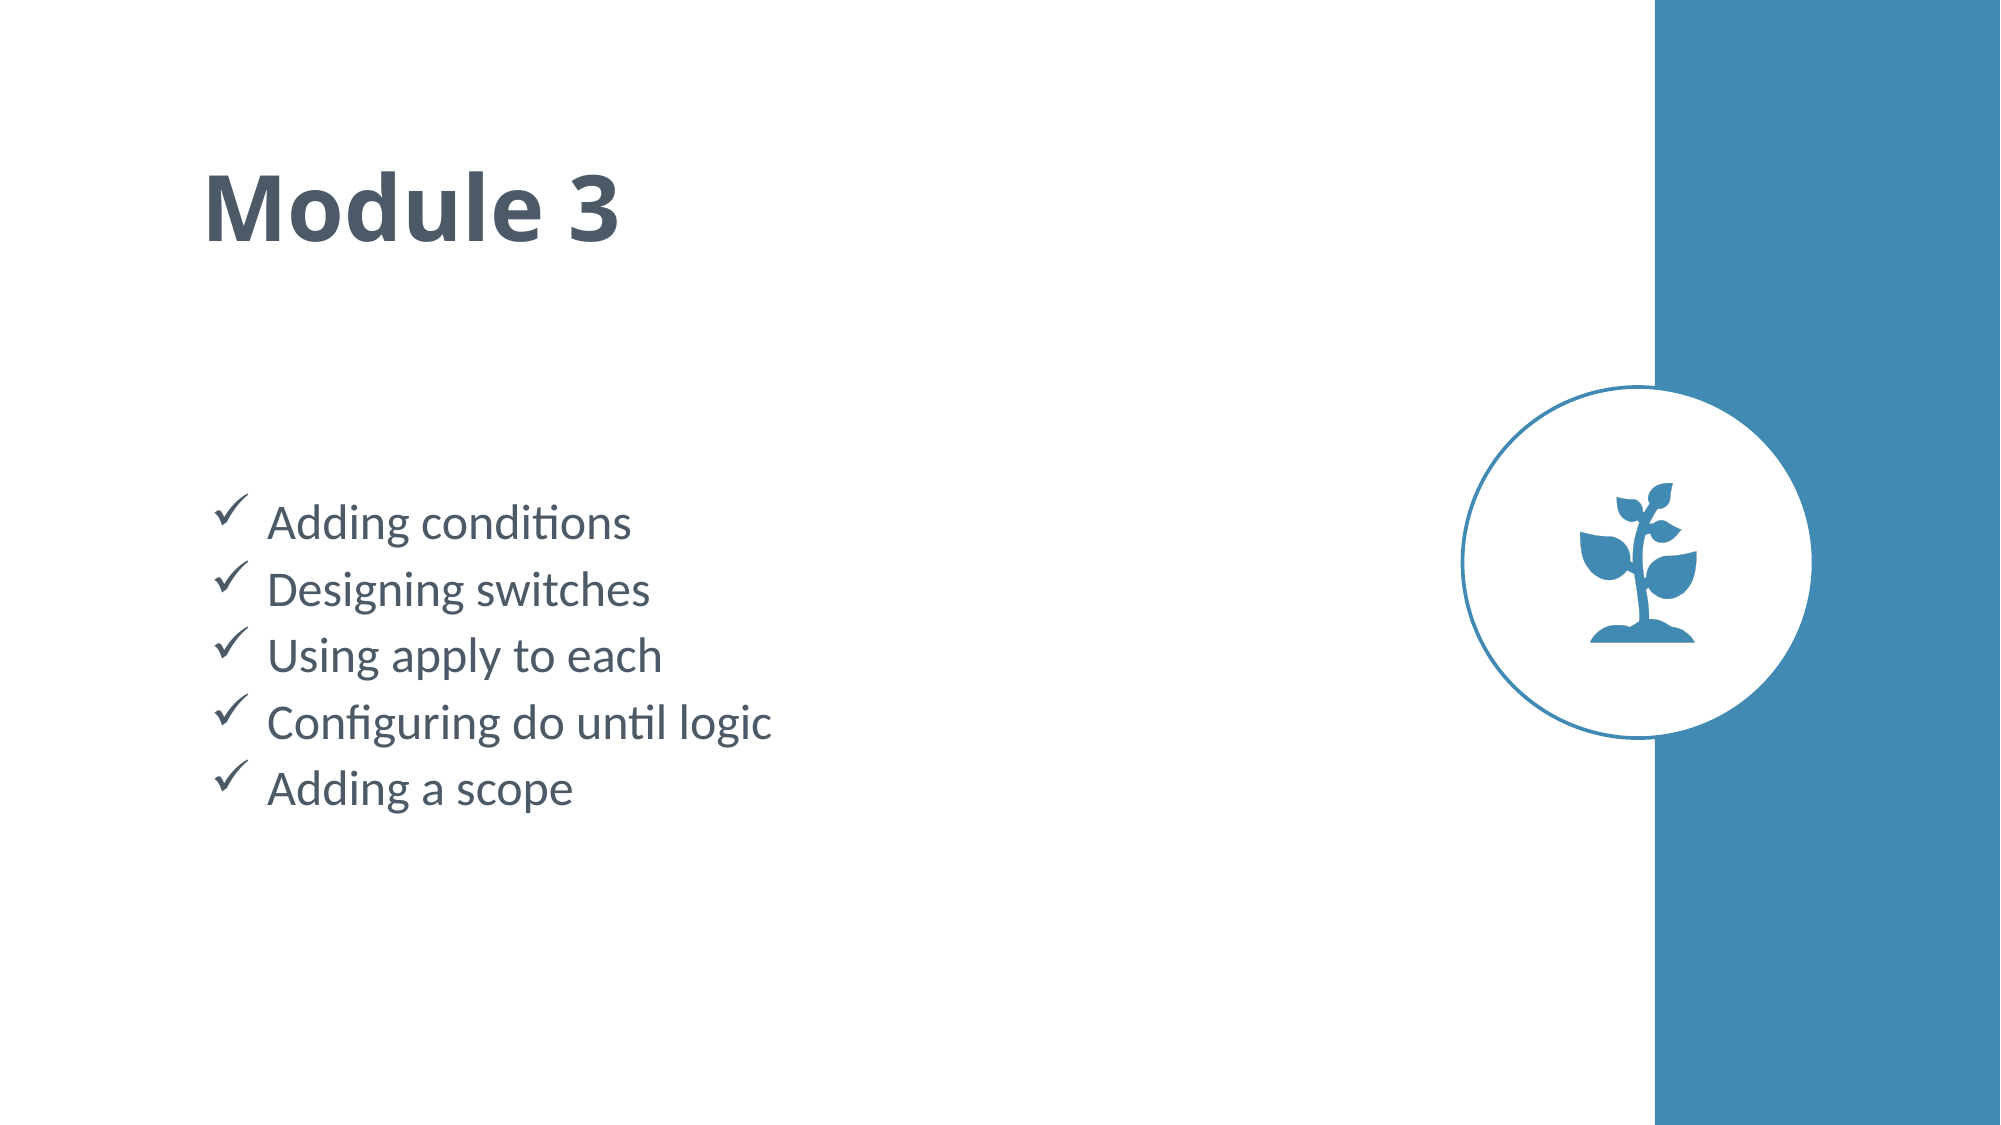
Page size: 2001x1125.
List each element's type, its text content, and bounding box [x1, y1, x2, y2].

text_box Adding conditions Designing switches Using apply to each Configuring do until logic Adding a scope [186, 373, 1248, 940]
title Module 3 [186, 102, 1413, 321]
text_box [1461, 385, 1815, 740]
picture [1544, 468, 1732, 657]
text_box [1654, 0, 2000, 1125]
